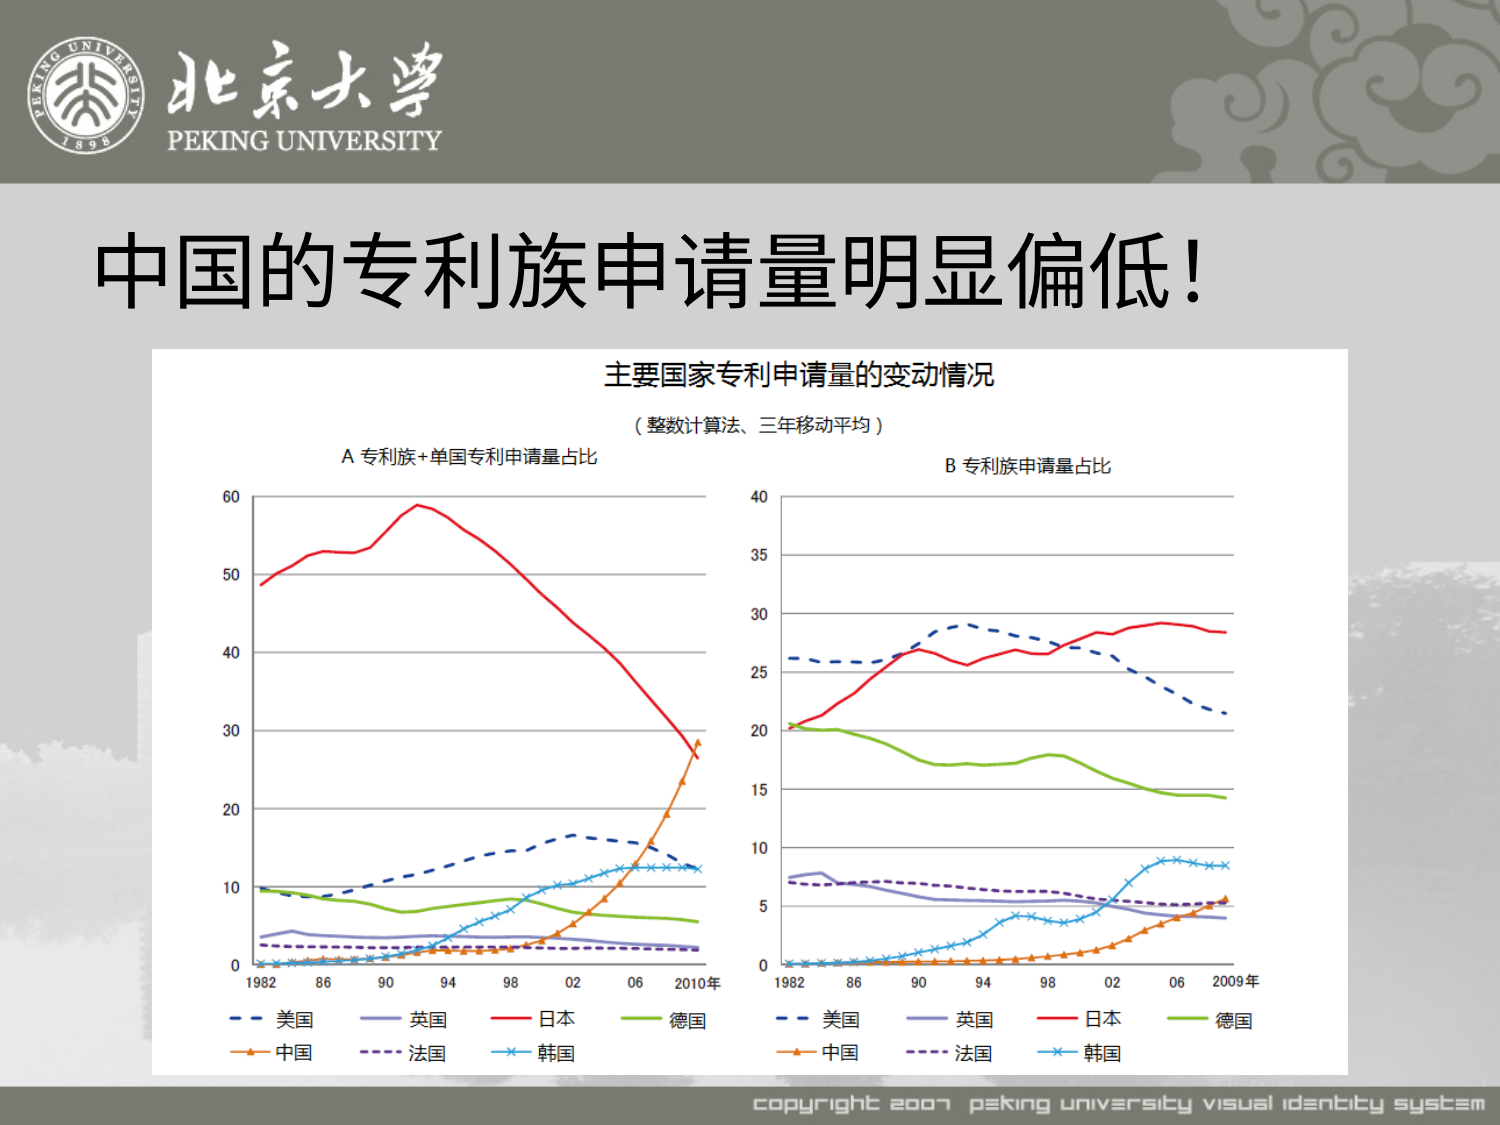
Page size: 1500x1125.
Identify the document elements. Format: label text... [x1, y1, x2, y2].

picture [0, 0, 1500, 1125]
title 中国的专利族申请量明显偏低！ [75, 212, 1425, 325]
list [151, 349, 1349, 1076]
